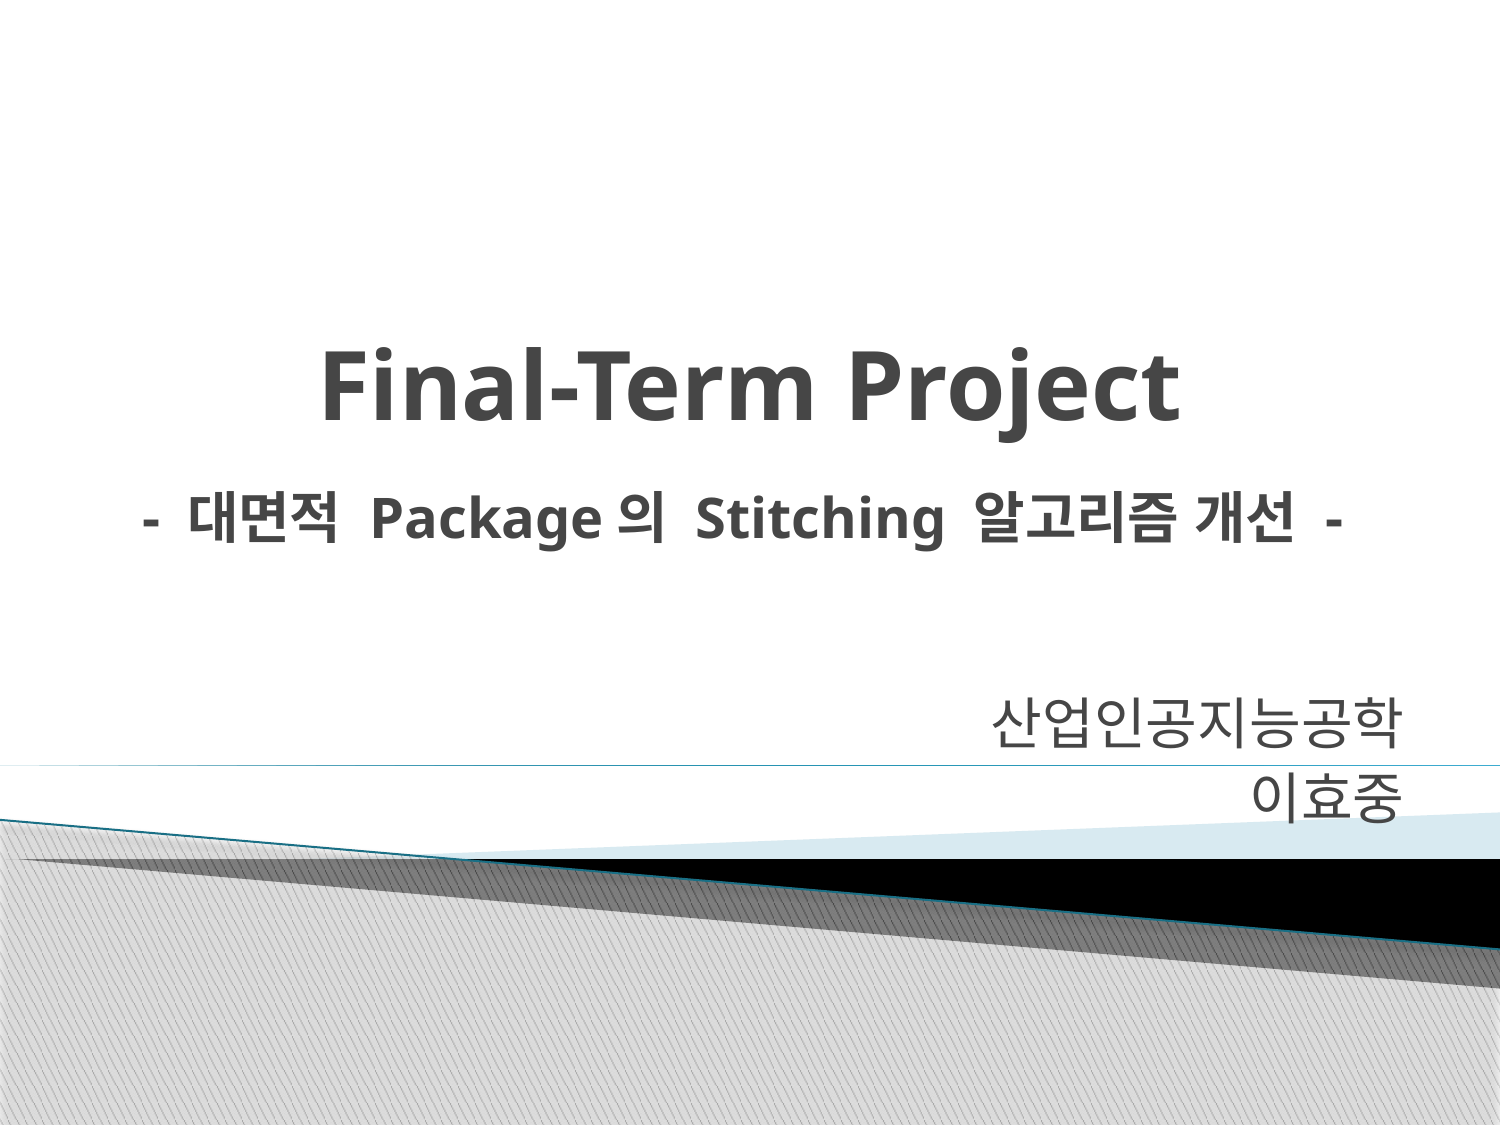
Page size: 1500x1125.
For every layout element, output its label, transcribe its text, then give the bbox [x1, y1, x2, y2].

subtitle 산업인공지능공학 이효중 [147, 680, 1423, 878]
picture [5, 859, 147, 871]
title Final-Term Project - 대면적 Package의 Stitching 알고리즘 개선 - [112, 287, 1388, 588]
picture [233, 878, 1500, 989]
